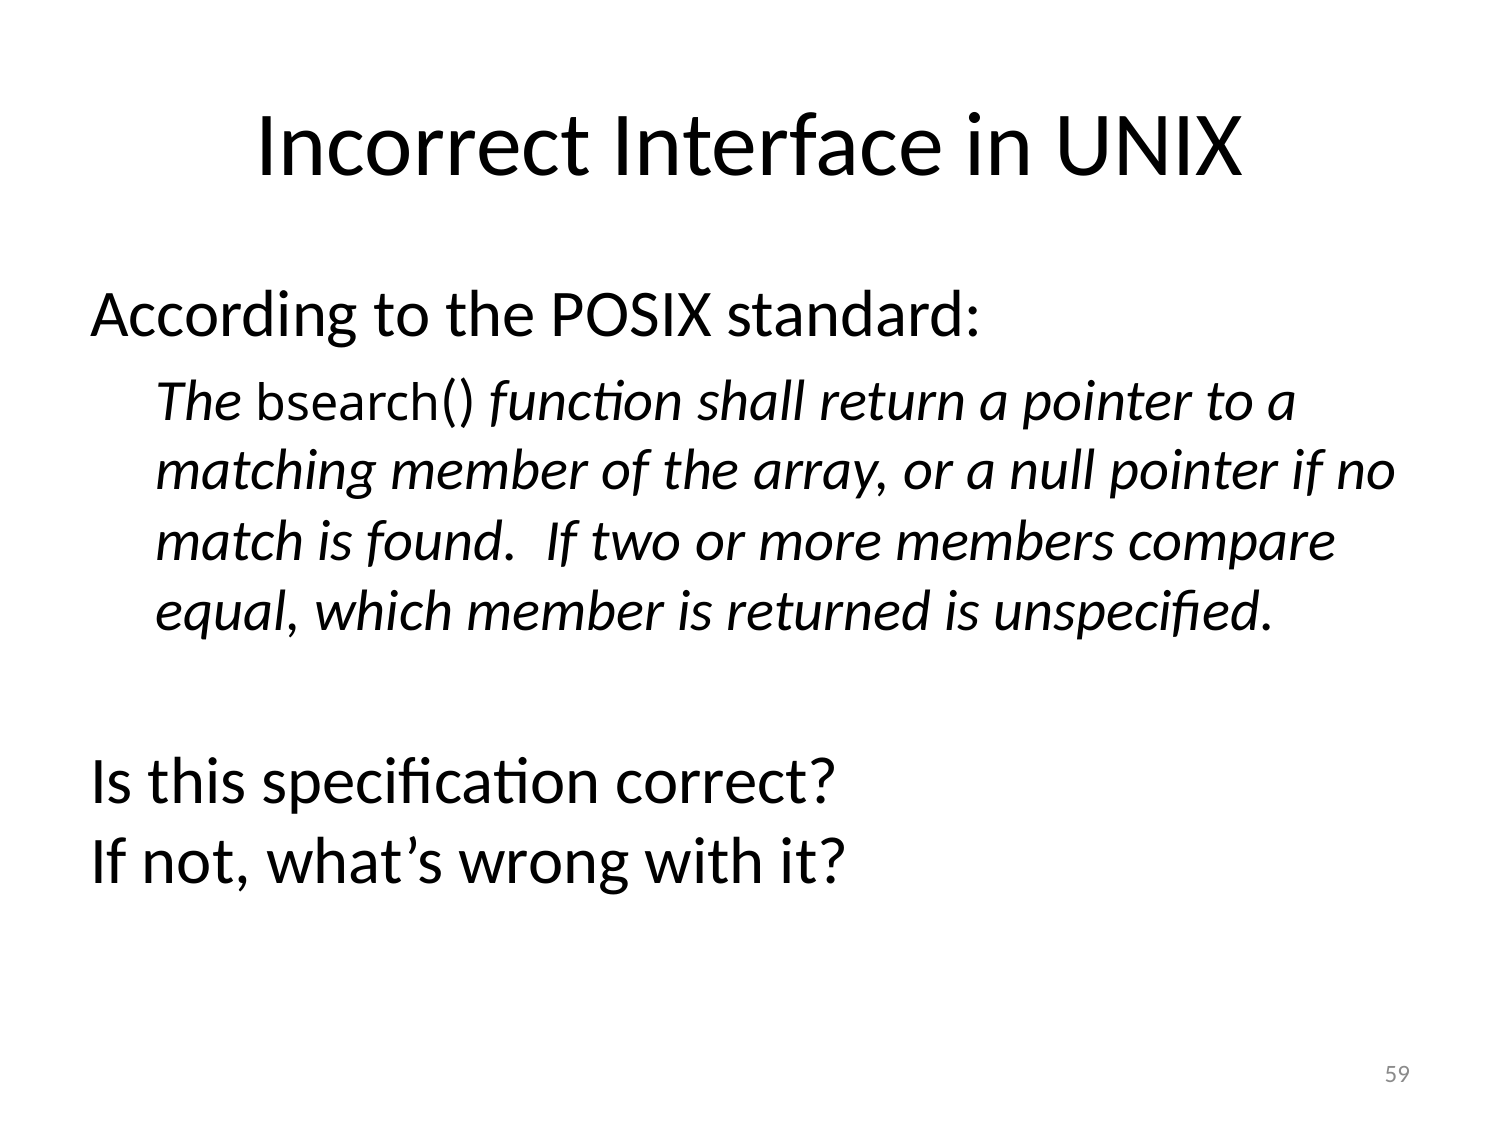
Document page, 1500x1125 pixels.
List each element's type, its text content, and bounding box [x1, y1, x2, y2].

title Incorrect Interface in UNIX [75, 45, 1425, 233]
list According to the POSIX standard: The bsearch() function shall return a pointer to a matching member of the array, or a null pointer if no match is found. If two or more members compare equal, which member is returned is unspecified. Is this specification correct? If not, what’s wrong with it? [75, 262, 1425, 1005]
slide_number 59 [1074, 1042, 1425, 1103]
